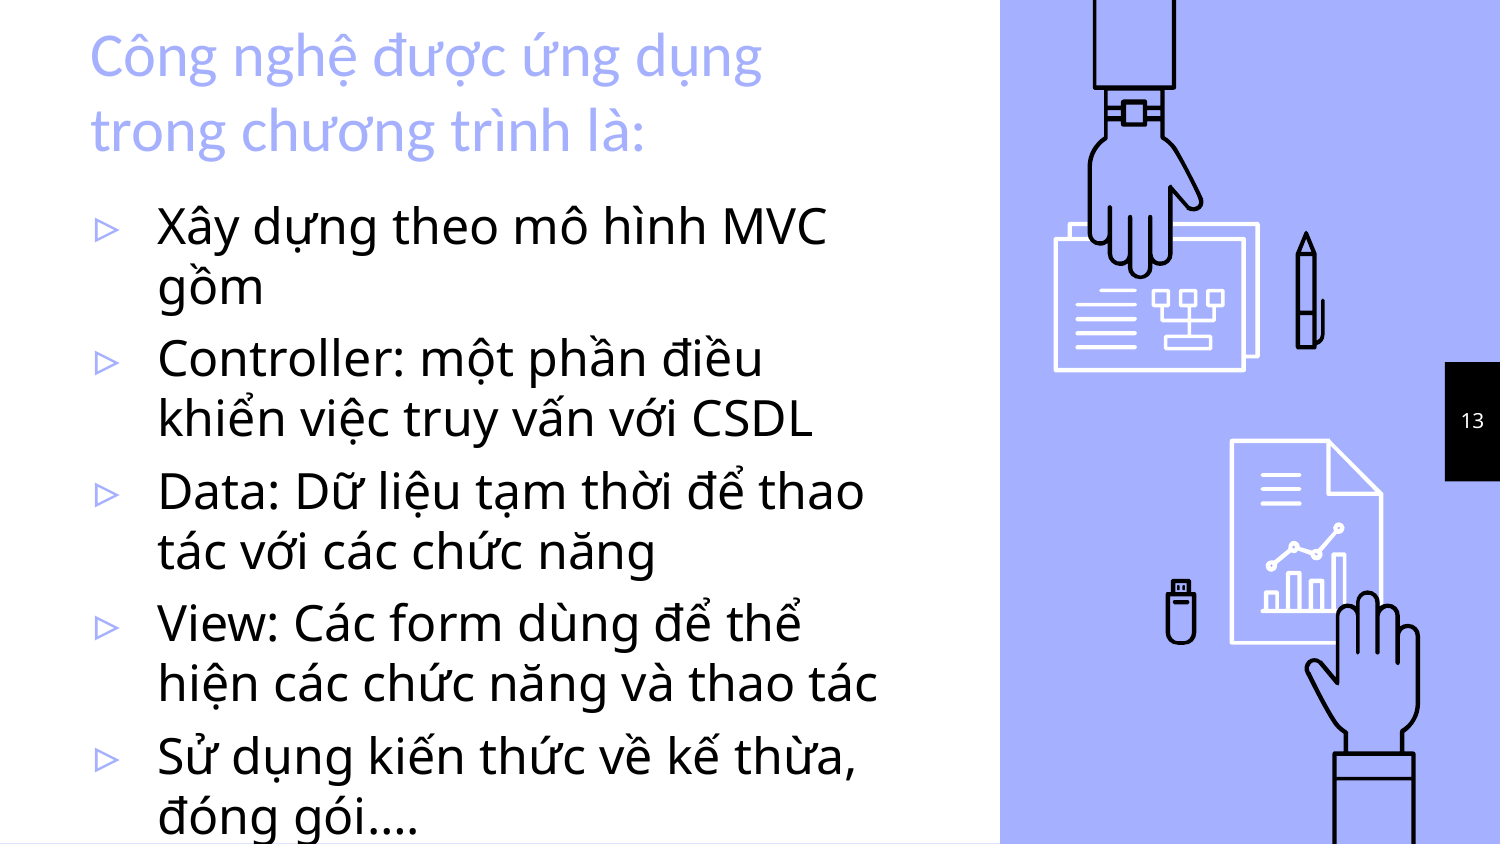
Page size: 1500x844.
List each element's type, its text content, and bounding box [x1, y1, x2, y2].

title Công nghệ được ứng dụng trong chương trình là: [75, 38, 918, 180]
list Xây dựng theo mô hình MVC gồm Controller: một phần điều khiển việc truy vấn với CSDL Data: Dữ liệu tạm thời để thao tác với các chức năng View: Các form dùng để thể hiện các chức năng và thao tác Sử dụng kiến thức về kế thừa, đóng gói…. [67, 179, 911, 806]
slide_number 13 [1444, 362, 1500, 482]
